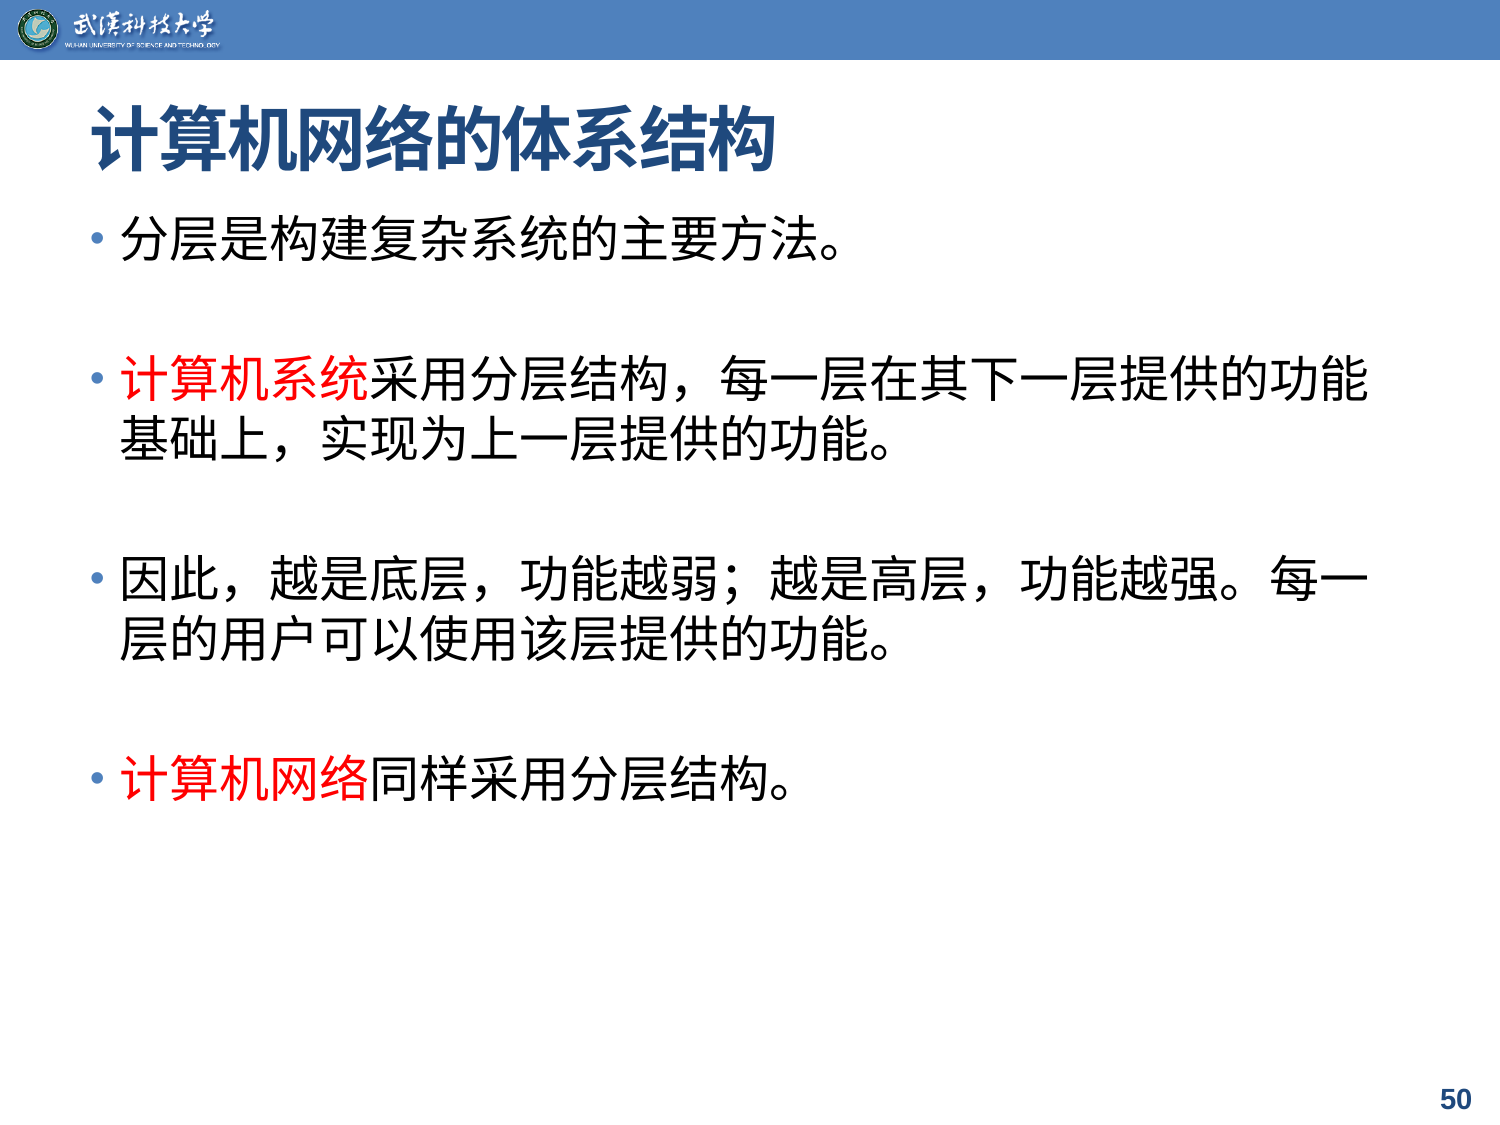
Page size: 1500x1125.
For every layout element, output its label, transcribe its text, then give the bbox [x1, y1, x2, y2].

text_box 计算机网络的体系结构 [74, 87, 1425, 188]
picture [8, 4, 228, 58]
slide_number 50 [1425, 1071, 1500, 1125]
text_box 分层是构建复杂系统的主要方法。 计算机系统采用分层结构，每一层在其下一层提供的功能基础上，实现为上一层提供的功能。 因此，越是底层，功能越弱；越是高层，功能越强。每一层的用户可以使用该层提供的功能。 计算机网络同样采用分层结构。 [74, 200, 1425, 1063]
